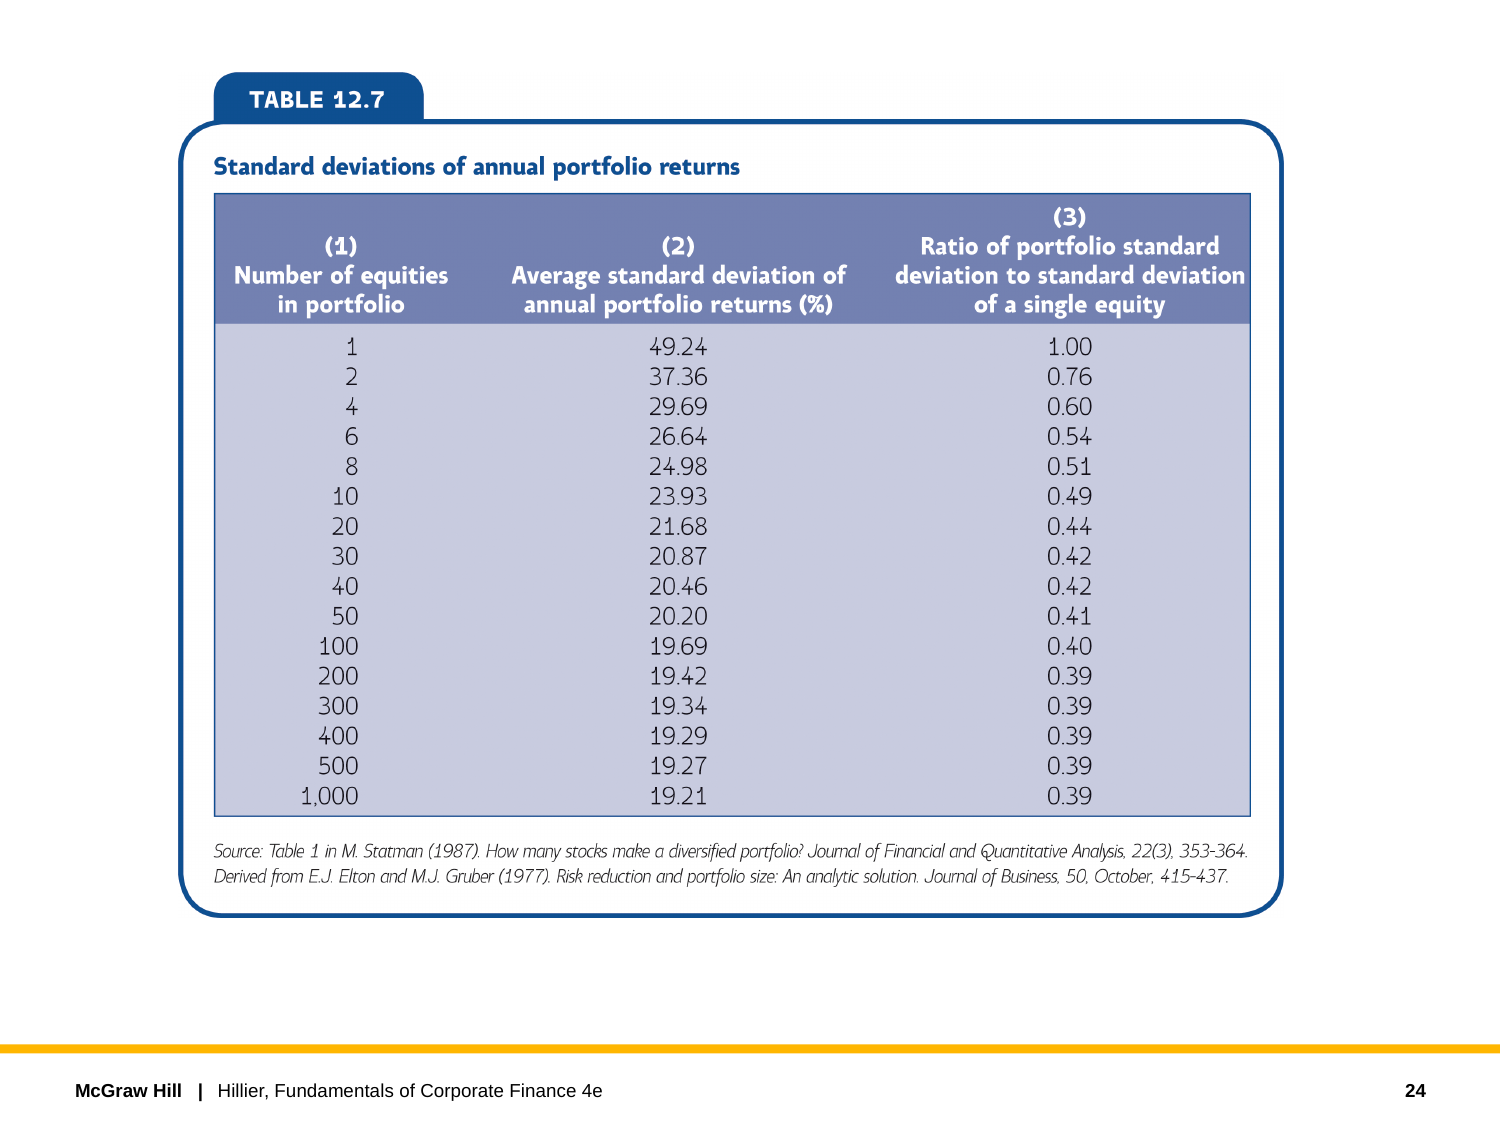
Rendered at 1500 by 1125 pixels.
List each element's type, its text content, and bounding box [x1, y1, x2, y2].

footer Hillier, Fundamentals of Corporate Finance 4e [202, 1071, 1103, 1109]
slide_number 24 [1283, 1071, 1442, 1109]
picture [178, 72, 1284, 918]
